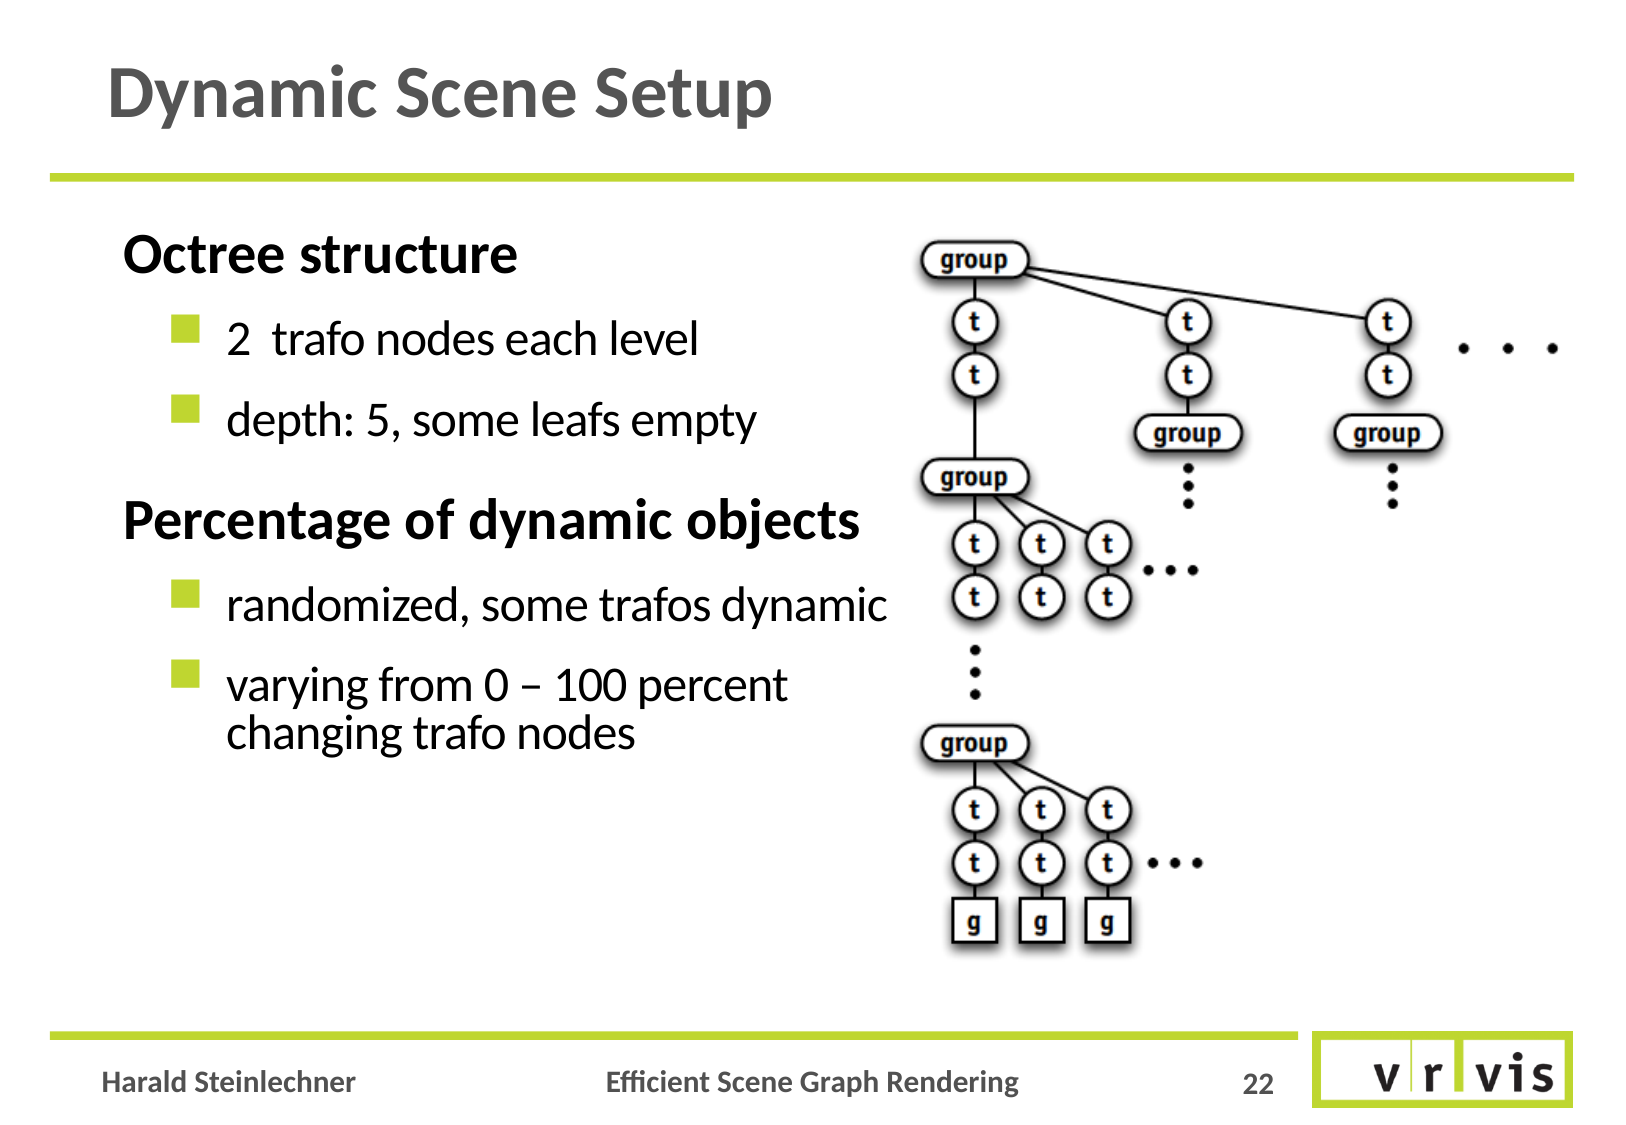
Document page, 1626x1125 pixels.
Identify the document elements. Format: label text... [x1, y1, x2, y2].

text_box Octree structure 2 trafo nodes each level depth: 5, some leafs empty Percentage of dynamic objects randomized, some trafos dynamic varying from 0 – 100 percent changing trafo nodes [99, 221, 904, 1024]
slide_number 22 [1218, 1050, 1286, 1105]
title Dynamic Scene Setup [101, 17, 1524, 176]
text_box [903, 228, 1561, 966]
picture [1312, 1031, 1573, 1108]
